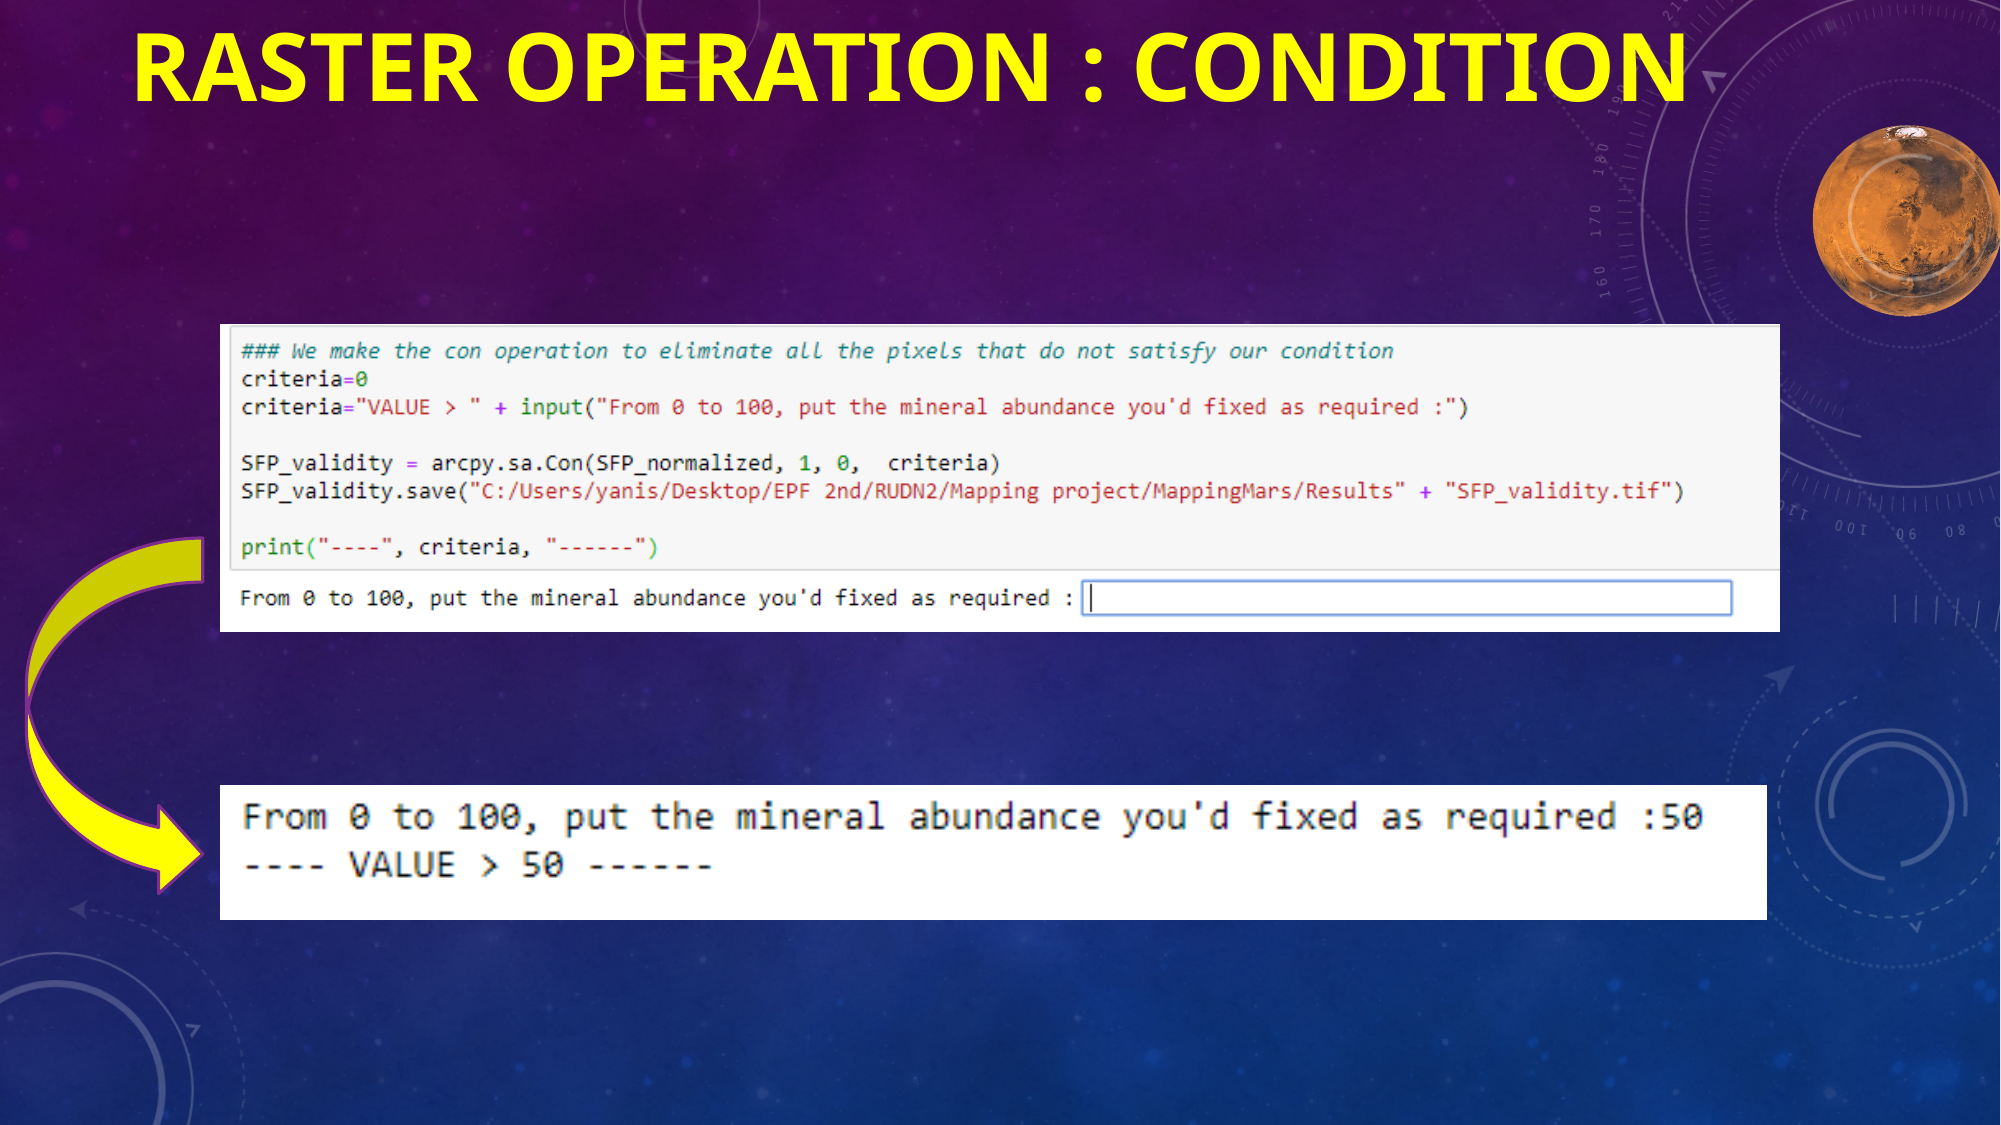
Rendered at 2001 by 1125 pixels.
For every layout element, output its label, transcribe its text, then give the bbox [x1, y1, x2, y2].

picture [0, 0, 2001, 1125]
text_box [24, 536, 205, 895]
text_box Raster operation : condition [0, 0, 1823, 206]
